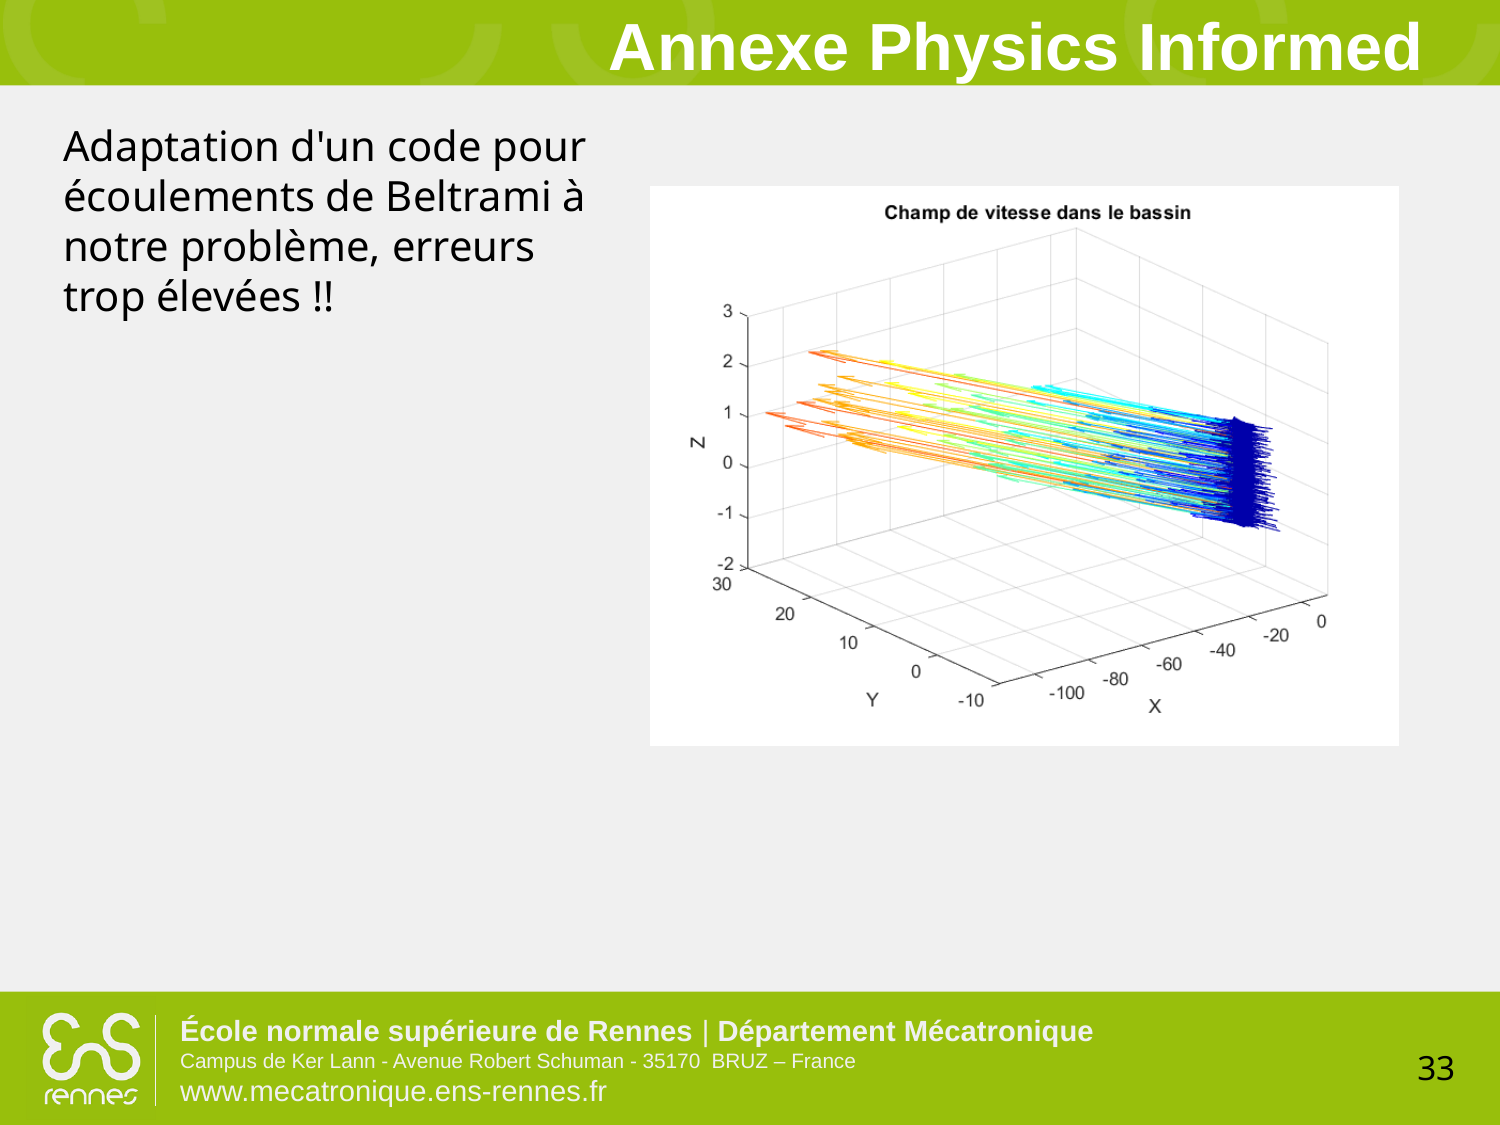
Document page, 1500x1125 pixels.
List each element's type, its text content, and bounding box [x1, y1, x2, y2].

slide_number 33 [1132, 1039, 1471, 1100]
picture [26, 996, 156, 1120]
text_box Adaptation d'un code pour écoulements de Beltrami à notre problème, erreurs trop élevées !! [48, 112, 612, 328]
title Annexe Physics Informed [40, 2, 1458, 86]
picture [650, 185, 1399, 747]
picture [3, 0, 1500, 85]
